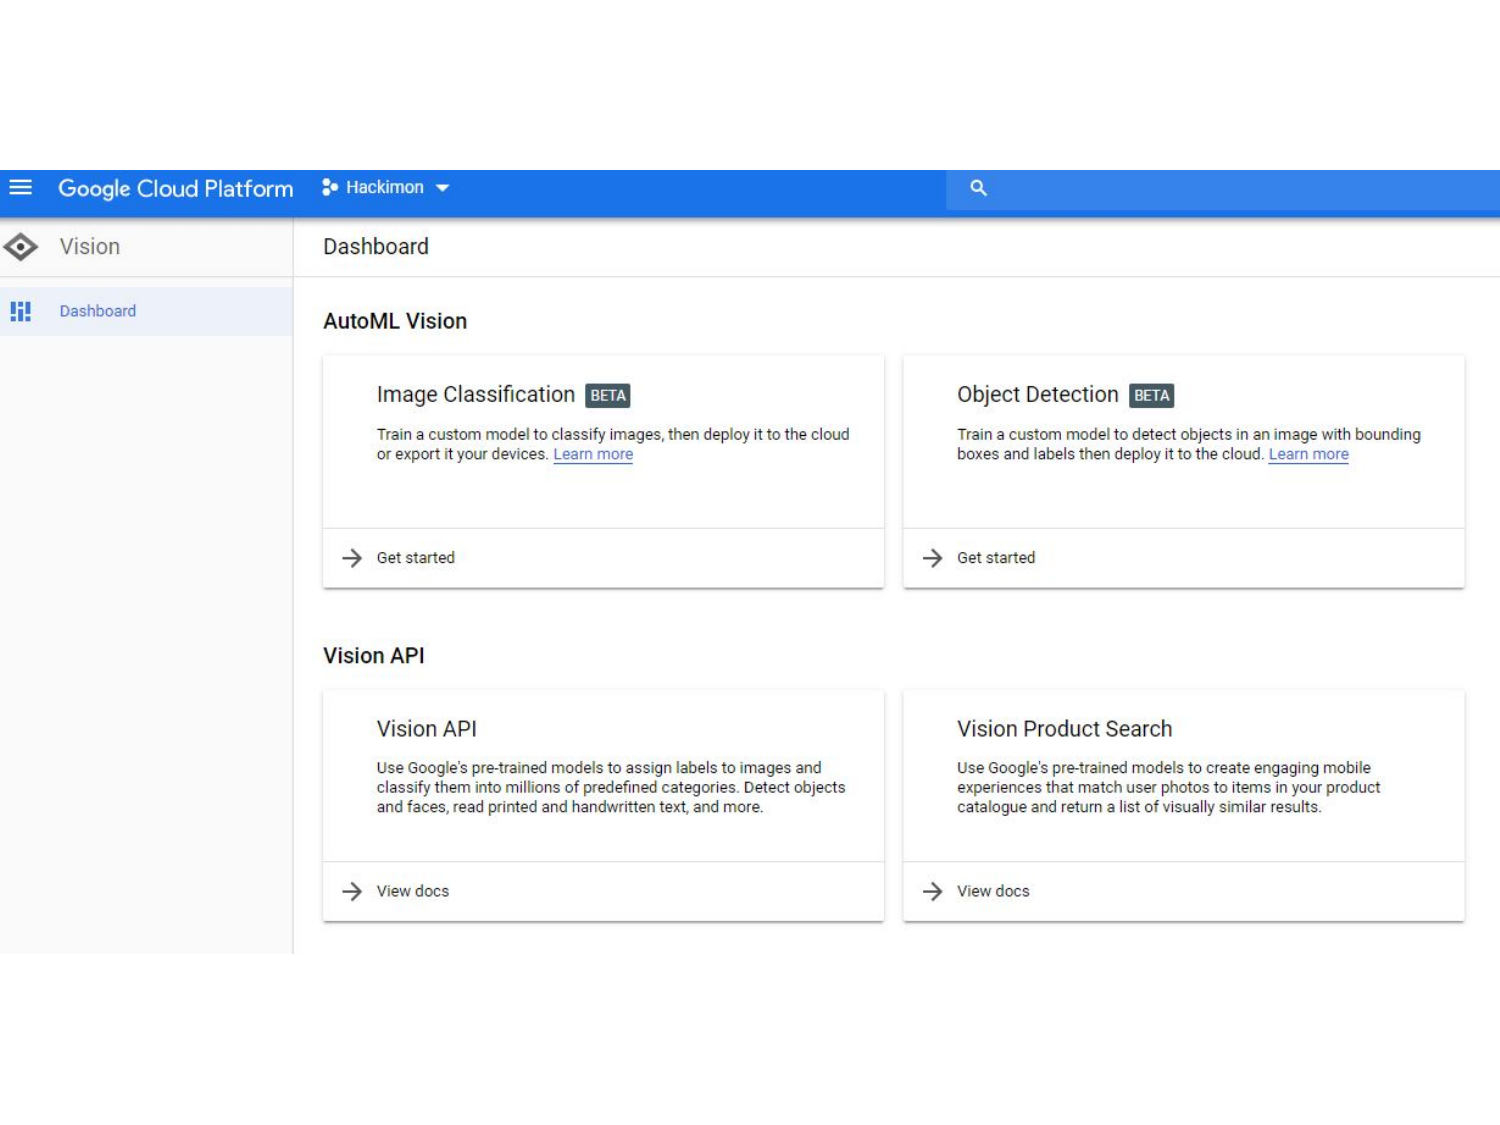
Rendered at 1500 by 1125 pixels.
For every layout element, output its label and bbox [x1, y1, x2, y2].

picture [0, 170, 1500, 955]
